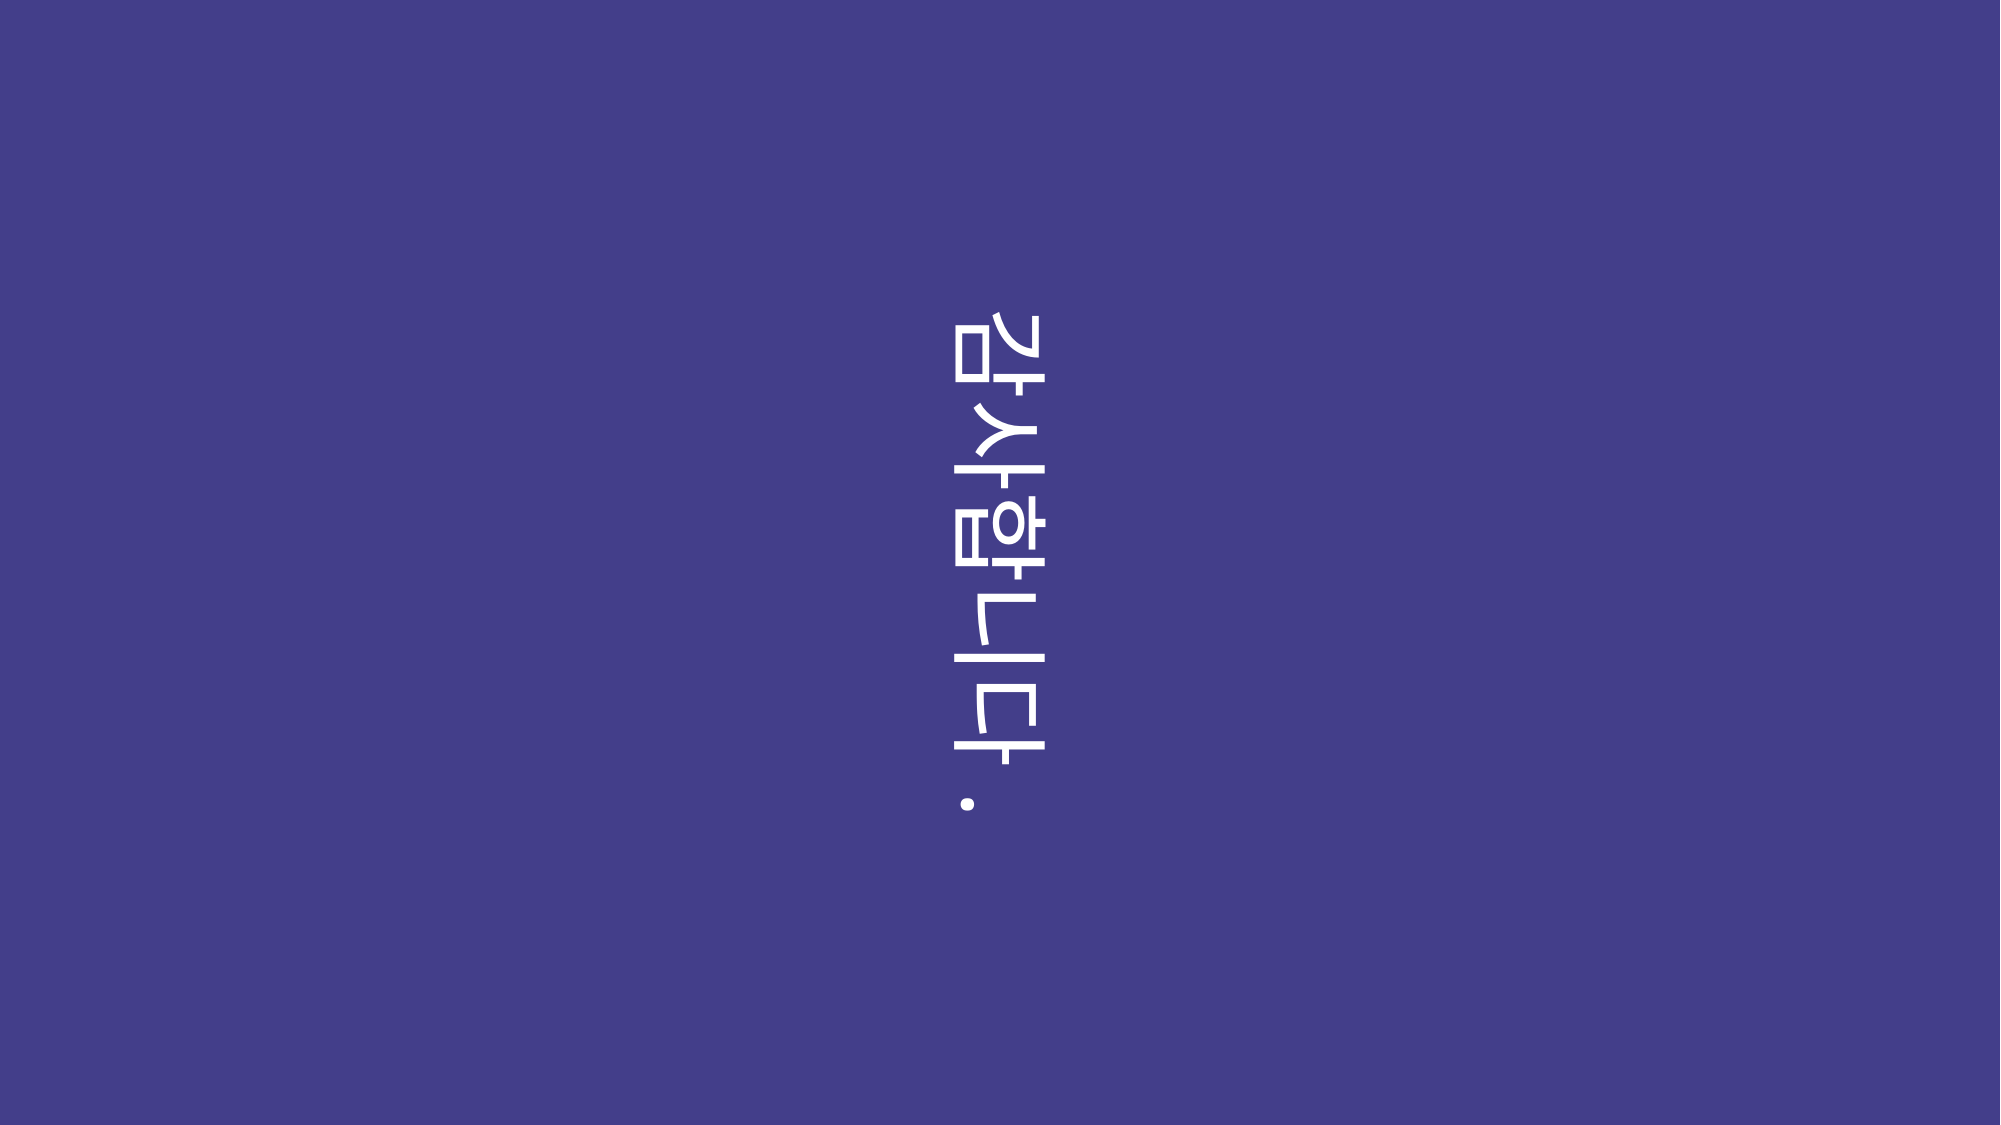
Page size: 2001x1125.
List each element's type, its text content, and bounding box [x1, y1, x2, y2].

text_box 감사합니다. [918, 288, 1070, 837]
text_box [0, 0, 2000, 1125]
